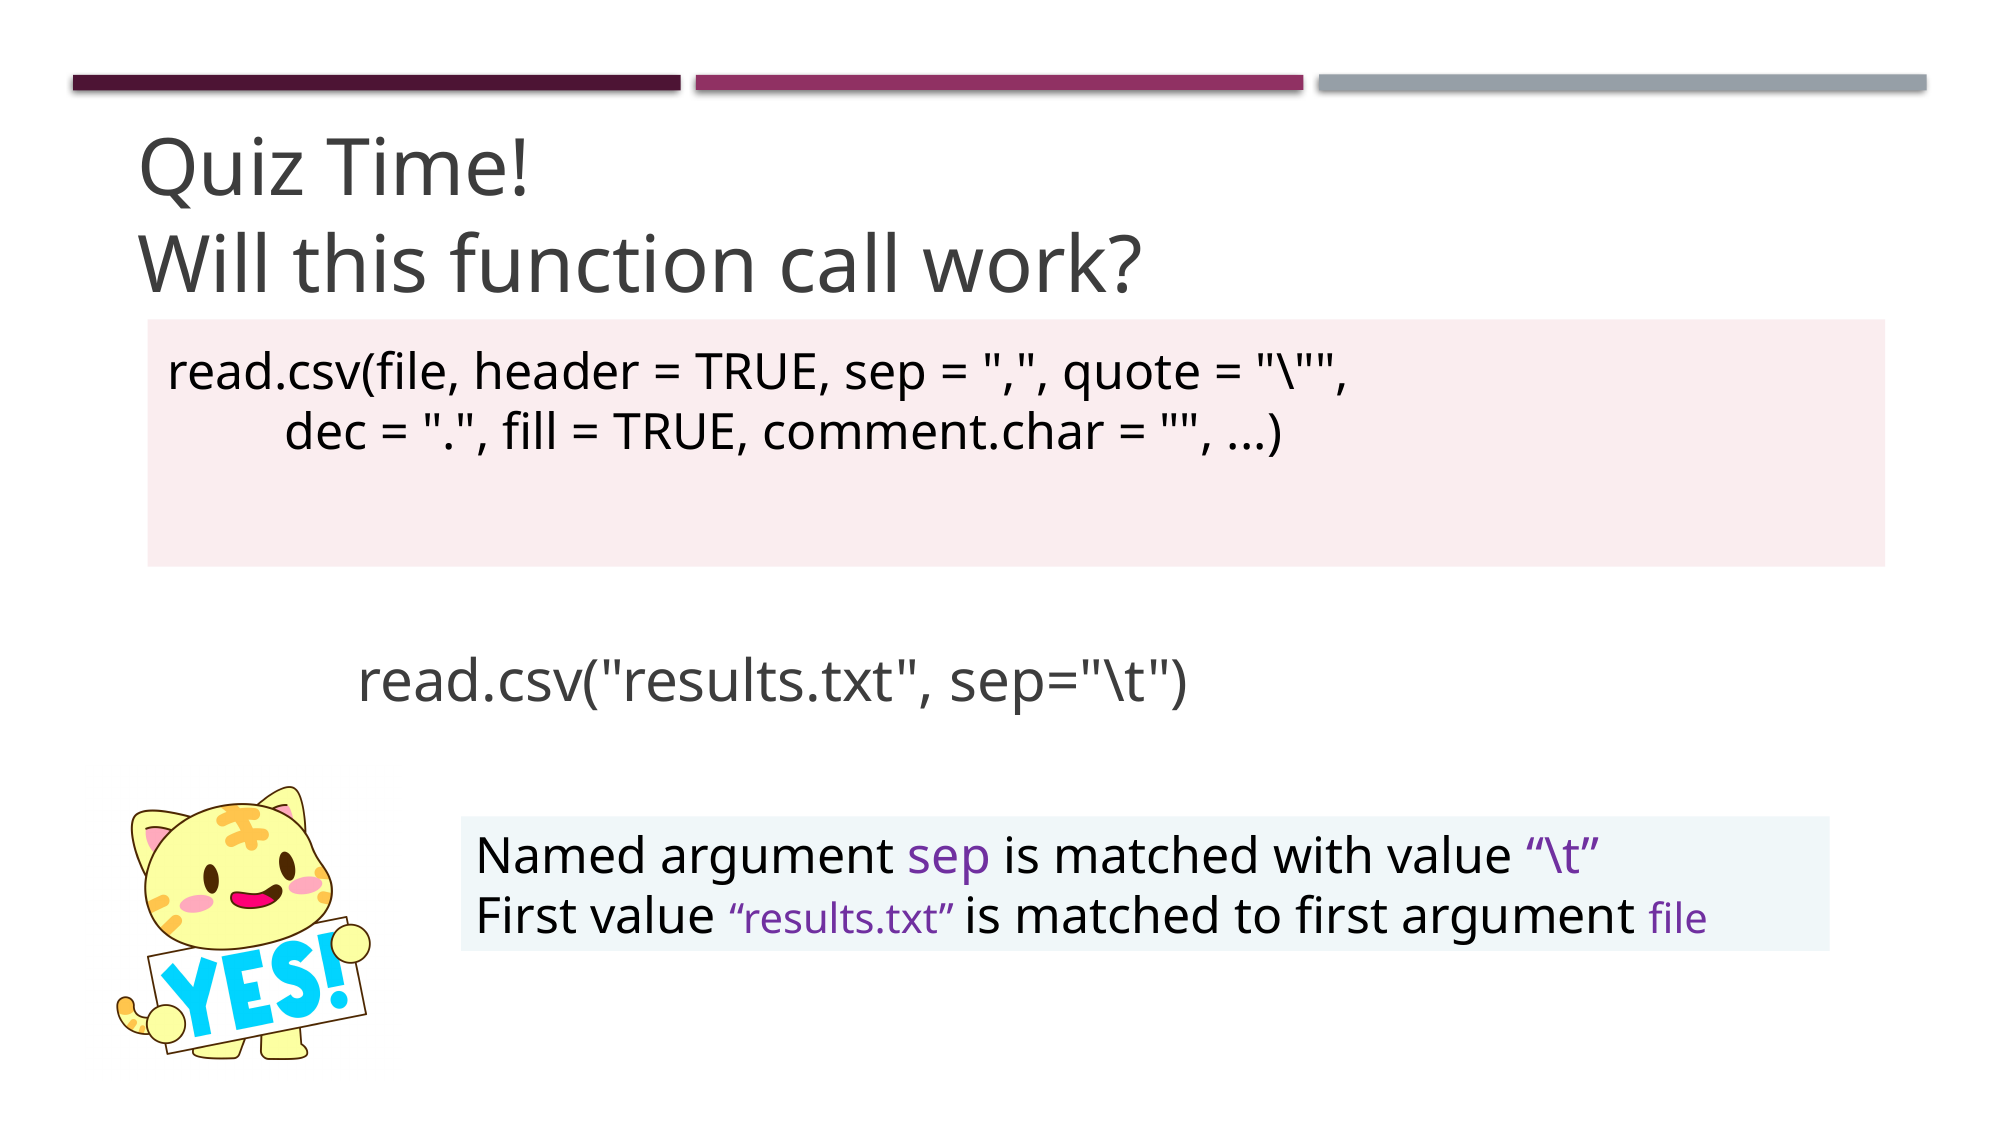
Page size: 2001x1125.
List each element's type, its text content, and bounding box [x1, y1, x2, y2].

text_box read.csv(file, header = TRUE, sep = ",", quote = "\"", dec = ".", fill = TRUE, comment.char = "", ...) [147, 319, 1886, 567]
text_box Quiz Time! Will this function call work? [122, 120, 1715, 365]
text_box read.csv("results.txt", sep="\t") [342, 635, 1776, 721]
picture [85, 764, 402, 1082]
text_box Named argument sep is matched with value “\t” First value “results.txt” is matched to first argument file [461, 816, 1830, 951]
